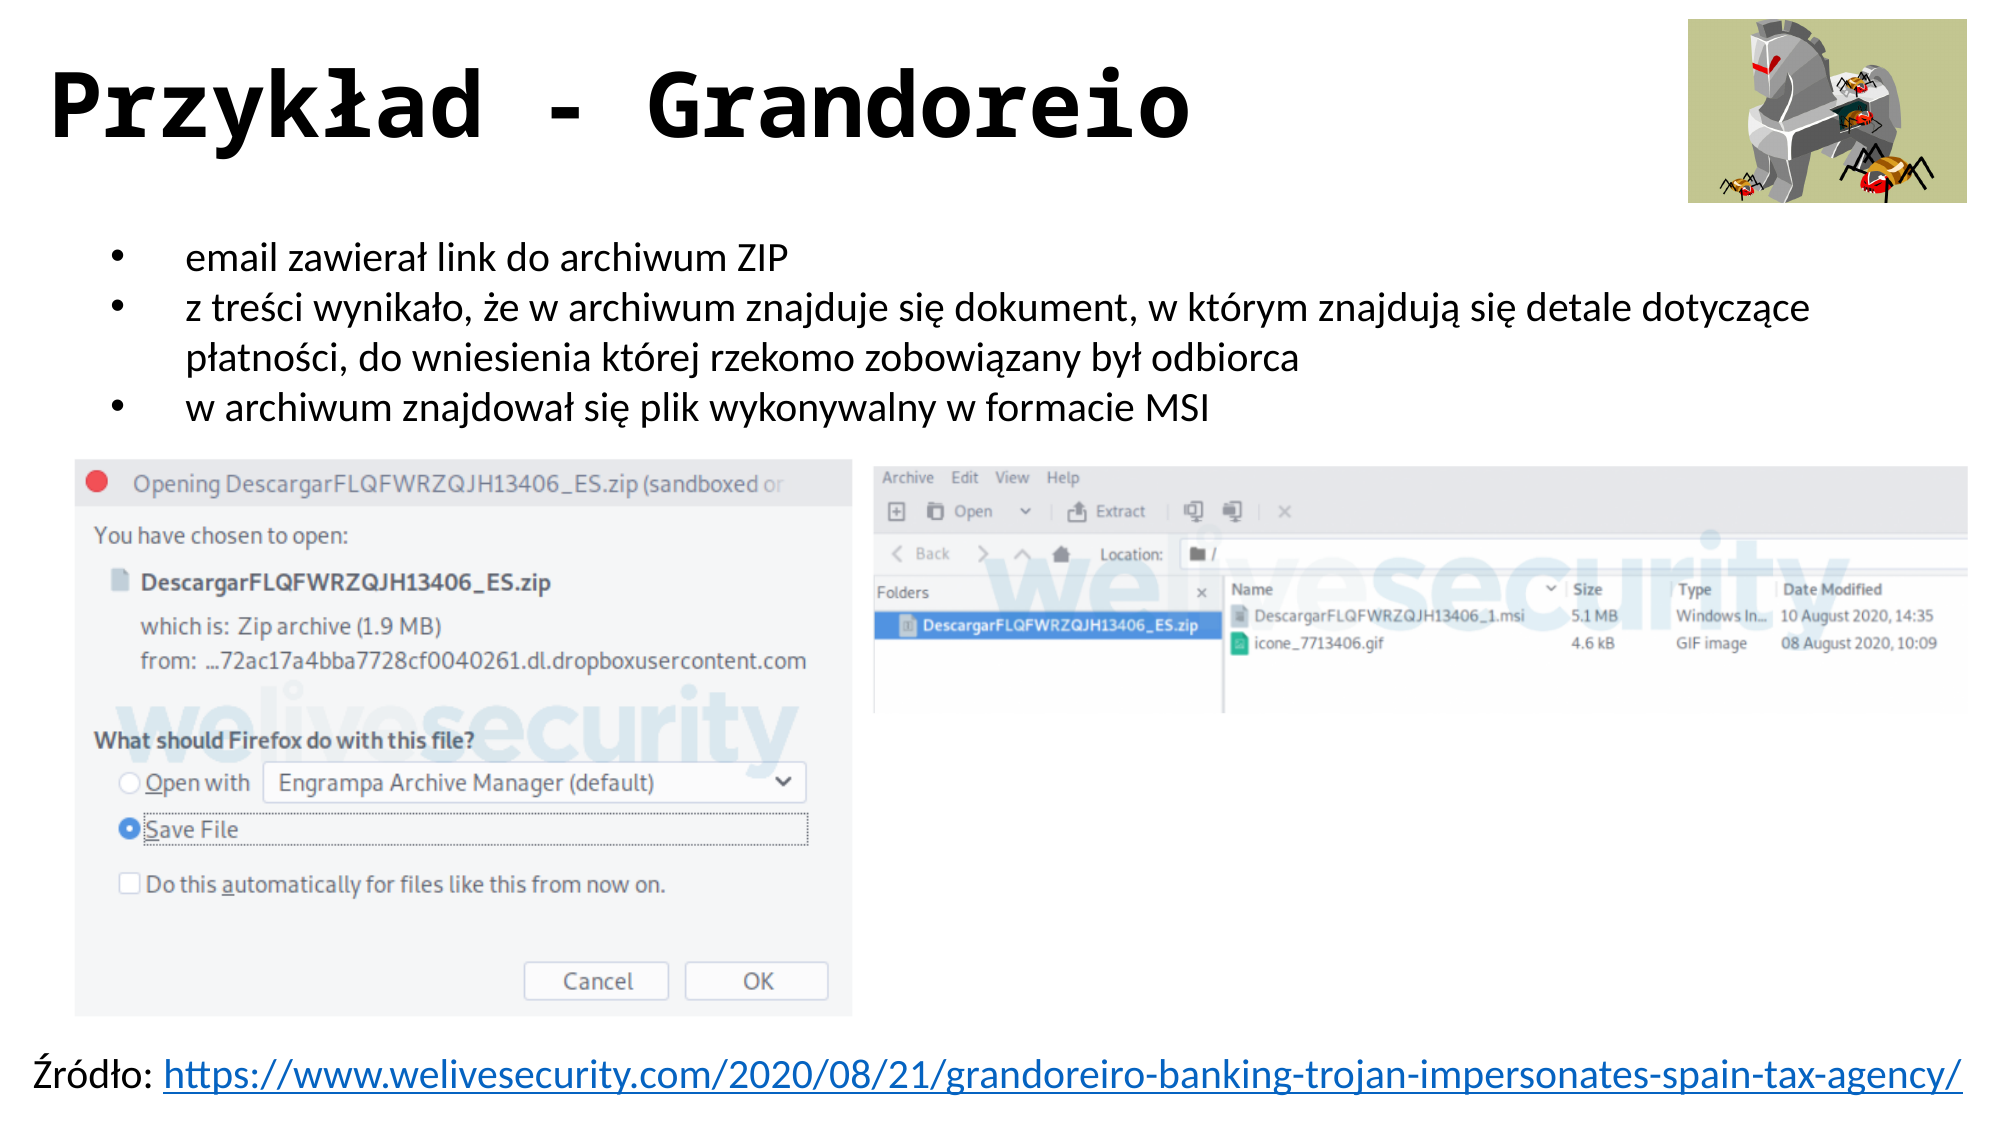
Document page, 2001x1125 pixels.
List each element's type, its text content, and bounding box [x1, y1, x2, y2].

picture [1688, 19, 1967, 203]
title Przykład - Grandoreio [33, 0, 1882, 217]
text_box email zawierał link do archiwum ZIP z treści wynikało, że w archiwum znajduje się dokument, w którym znajdują się detale dotyczące płatności, do wniesienia której rzekomo zobowiązany był odbiorca w archiwum znajdował się plik wykonywalny w formacie MSI [95, 222, 1851, 459]
text_box Źródło: https://www.welivesecurity.com/2020/08/21/grandoreiro-banking-trojan-impersonates-spain-tax-agency/ [18, 1039, 2000, 1105]
picture [72, 447, 1991, 1030]
